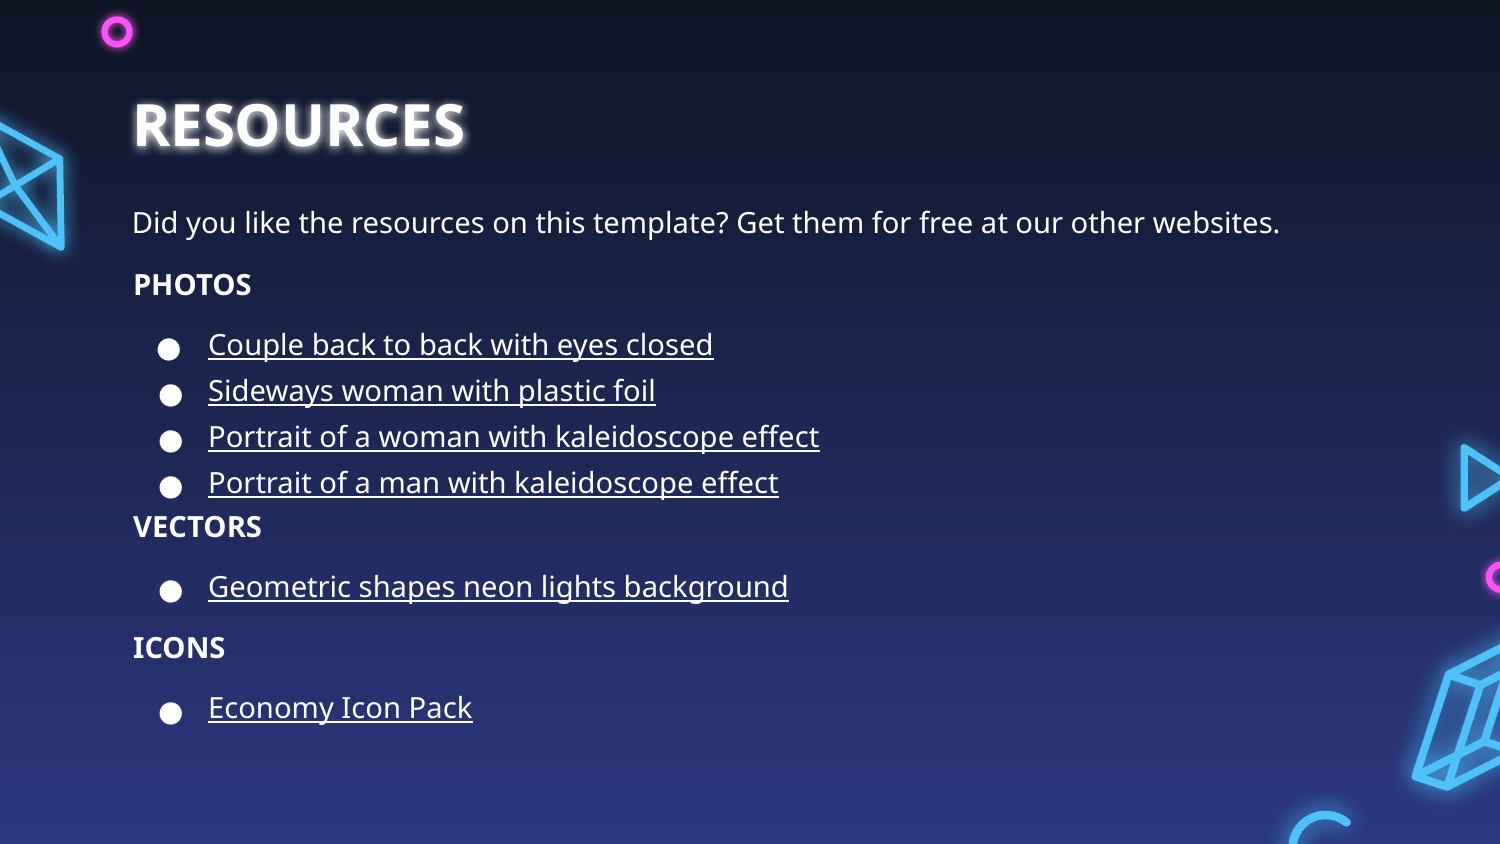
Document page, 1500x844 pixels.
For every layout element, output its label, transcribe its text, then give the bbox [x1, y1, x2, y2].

text_box ICONS Economy Icon Pack [118, 614, 1385, 750]
title RESOURCES [116, 72, 1383, 167]
text_box PHOTOS Couple back to back with eyes closed Sideways woman with plastic foil Portrait of a woman with kaleidoscope effect Portrait of a man with kaleidoscope effect [118, 251, 1385, 493]
text_box Did you like the resources on this template? Get them for free at our other websites. [116, 188, 1383, 252]
text_box VECTORS Geometric shapes neon lights background [118, 493, 1385, 614]
